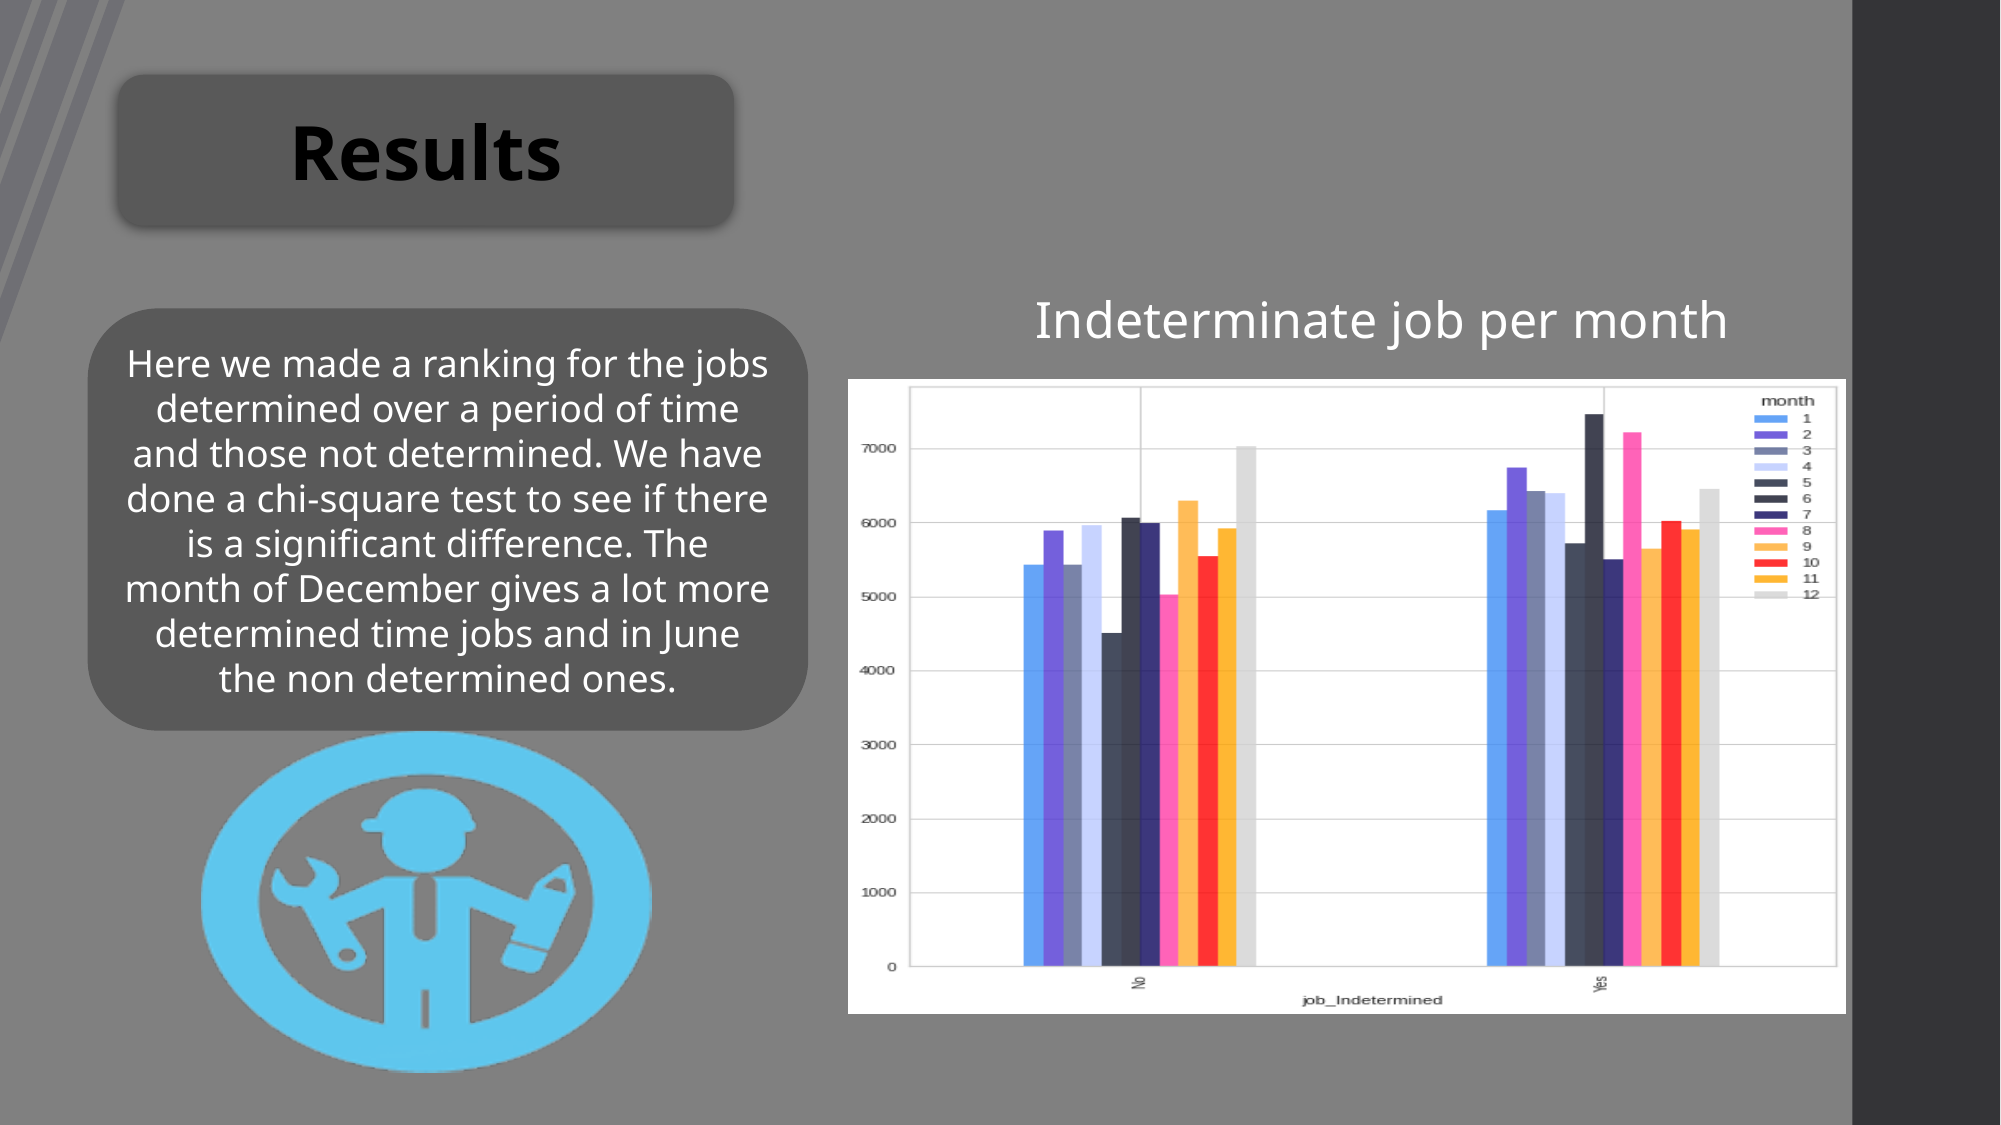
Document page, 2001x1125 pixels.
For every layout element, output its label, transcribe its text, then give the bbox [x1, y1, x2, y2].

picture [847, 379, 1846, 1014]
picture [201, 731, 653, 1073]
text_box Here we made a ranking for the jobs determined over a period of time and those not determined. We have done a chi-square test to see if there is a significant difference. The month of December gives a lot more determined time jobs and in June the non determined ones. [86, 307, 810, 732]
text_box Results [118, 74, 734, 226]
list Indeterminate job per month [921, 261, 1846, 375]
